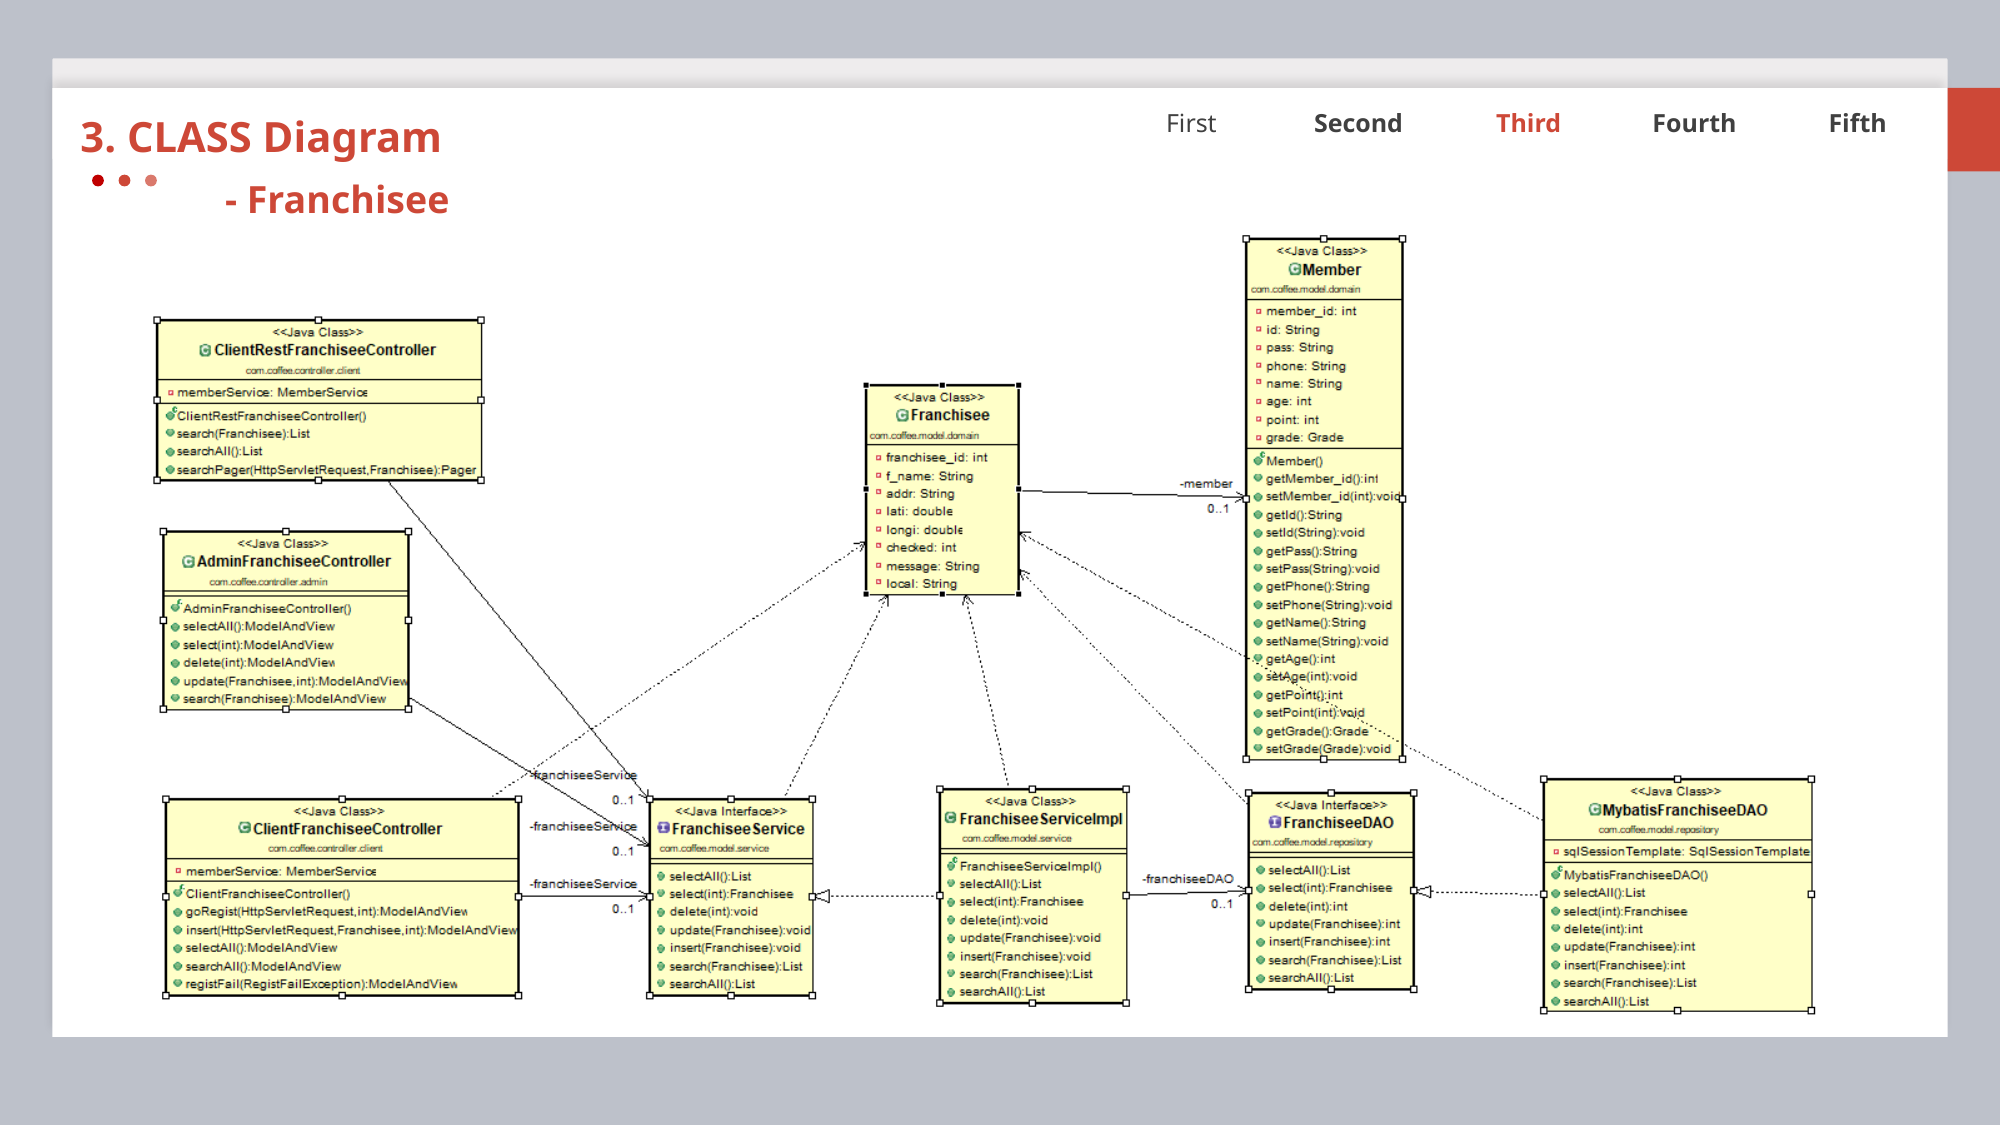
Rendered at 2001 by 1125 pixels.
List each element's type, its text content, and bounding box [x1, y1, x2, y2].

text_box Third [1481, 100, 1576, 145]
text_box [90, 173, 105, 188]
text_box [1947, 87, 2000, 172]
text_box Fourth [1637, 100, 1752, 145]
text_box - Franchisee [210, 168, 465, 229]
text_box [143, 173, 158, 188]
text_box First [1151, 100, 1232, 145]
picture [150, 229, 1819, 1017]
text_box 3. CLASS Diagram [65, 103, 458, 169]
text_box Second [1299, 100, 1418, 145]
text_box [117, 173, 132, 188]
text_box Fifth [1813, 100, 1902, 145]
